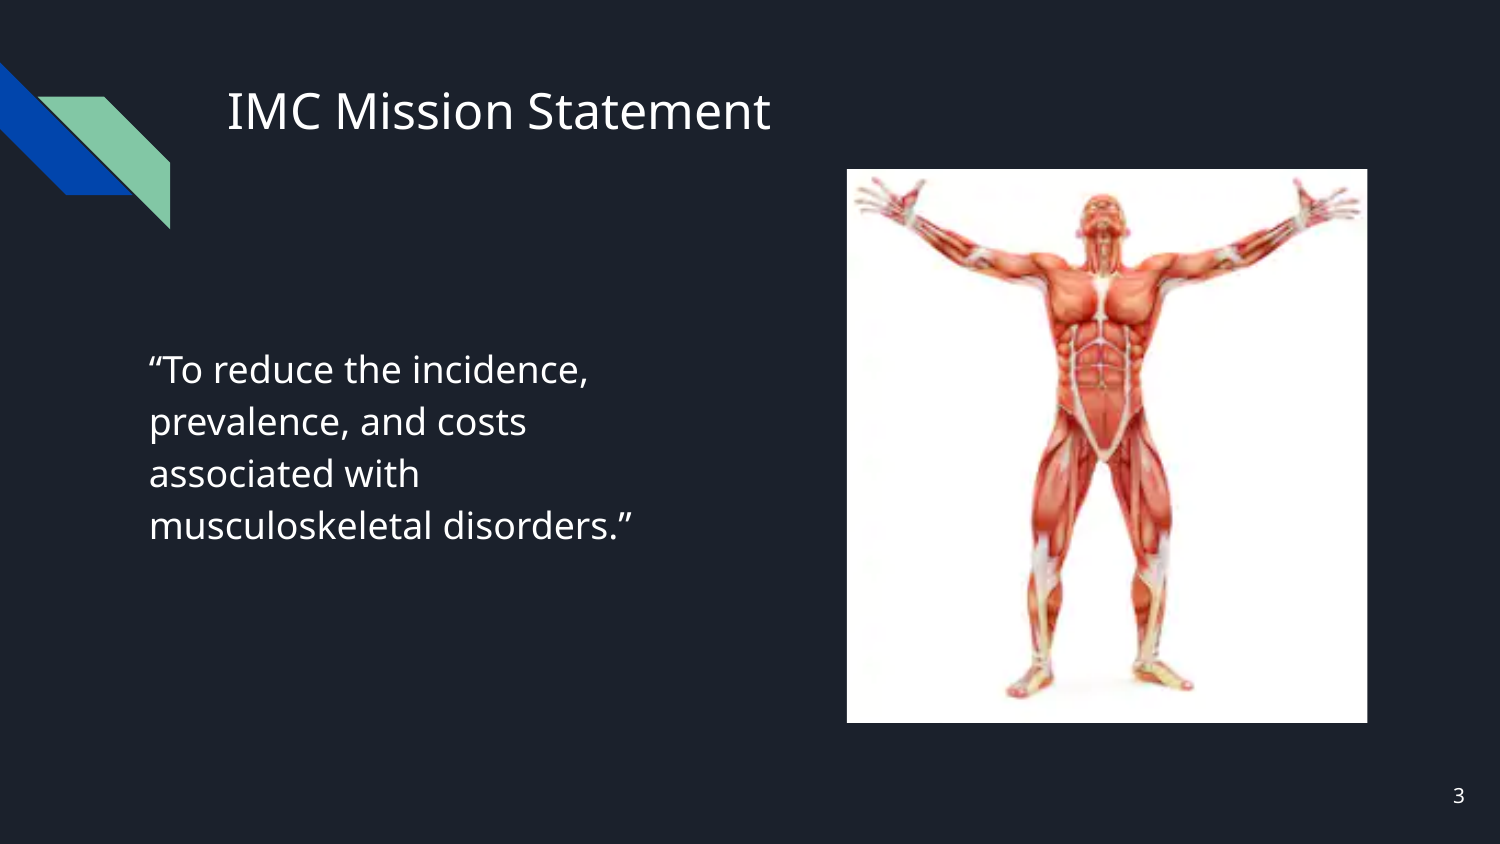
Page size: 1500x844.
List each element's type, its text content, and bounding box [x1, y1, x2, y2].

picture [846, 169, 1368, 723]
title IMC Mission Statement [212, 64, 1368, 215]
slide_number 3 [1389, 764, 1480, 830]
list “To reduce the incidence, prevalence, and costs associated with musculoskeletal disorders.” [133, 324, 714, 803]
